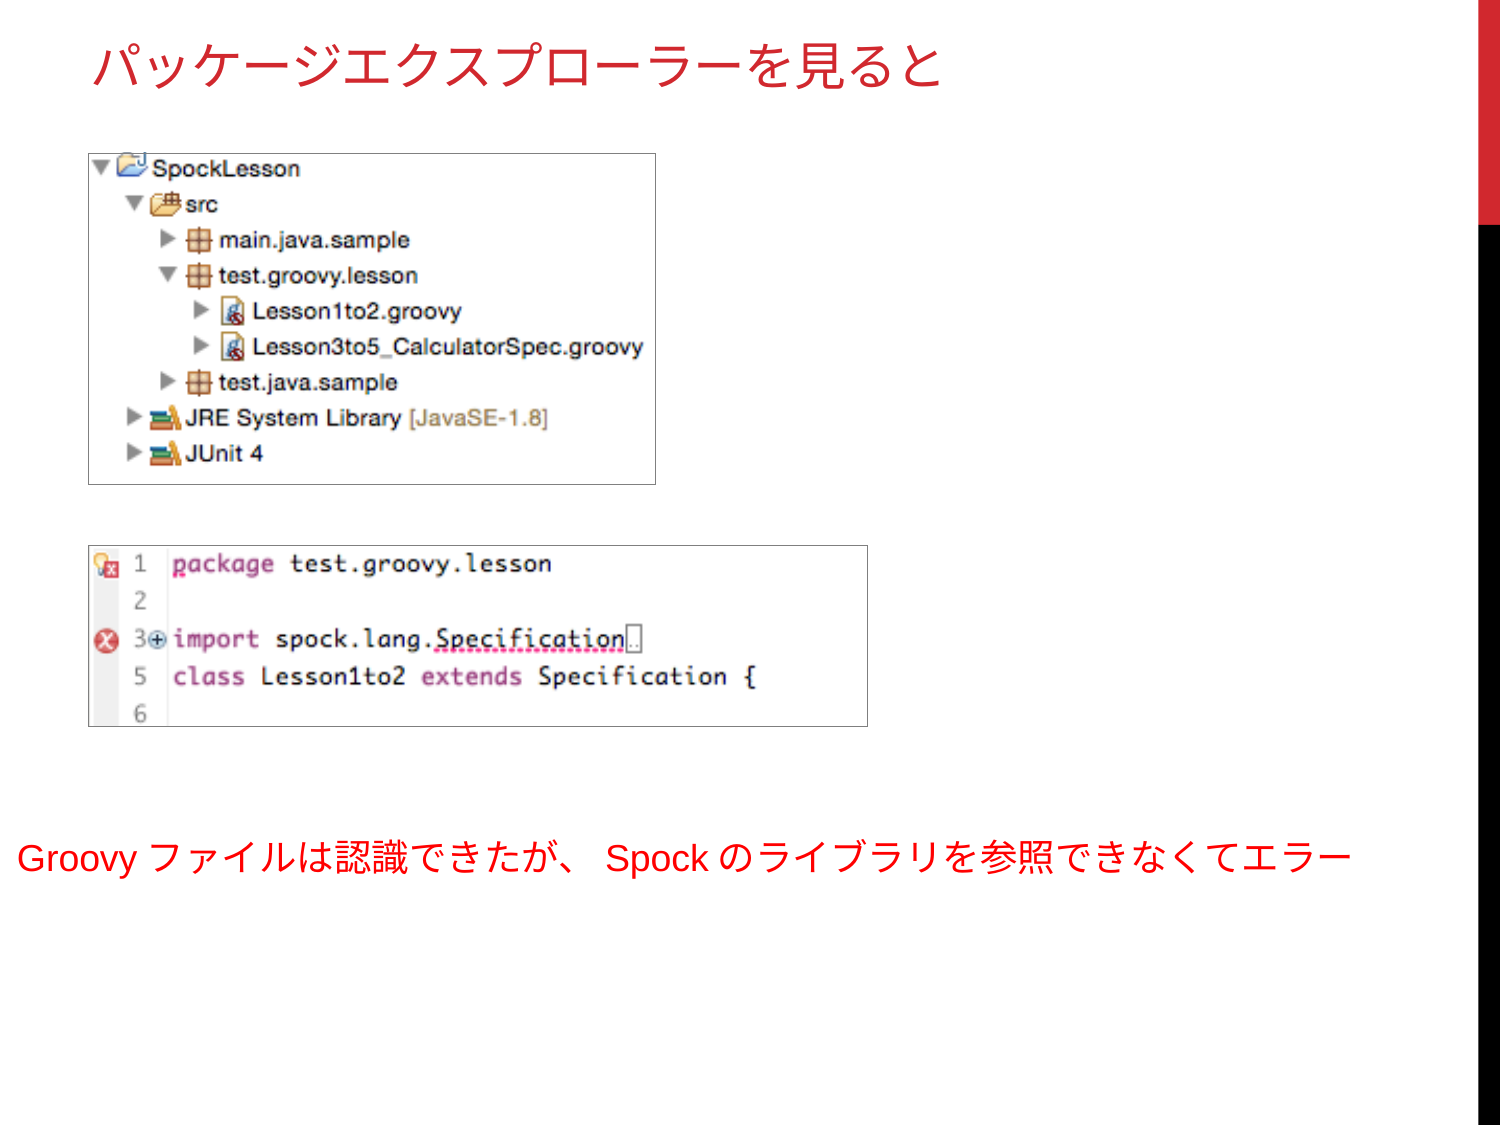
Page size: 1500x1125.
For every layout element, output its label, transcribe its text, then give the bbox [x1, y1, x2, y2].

picture [88, 152, 656, 485]
text_box Groovyファイルは認識できたが、Spockのライブラリを参照できなくてエラー [2, 826, 1370, 887]
picture [88, 544, 869, 728]
title パッケージエクスプローラーを見ると [75, 25, 1325, 104]
